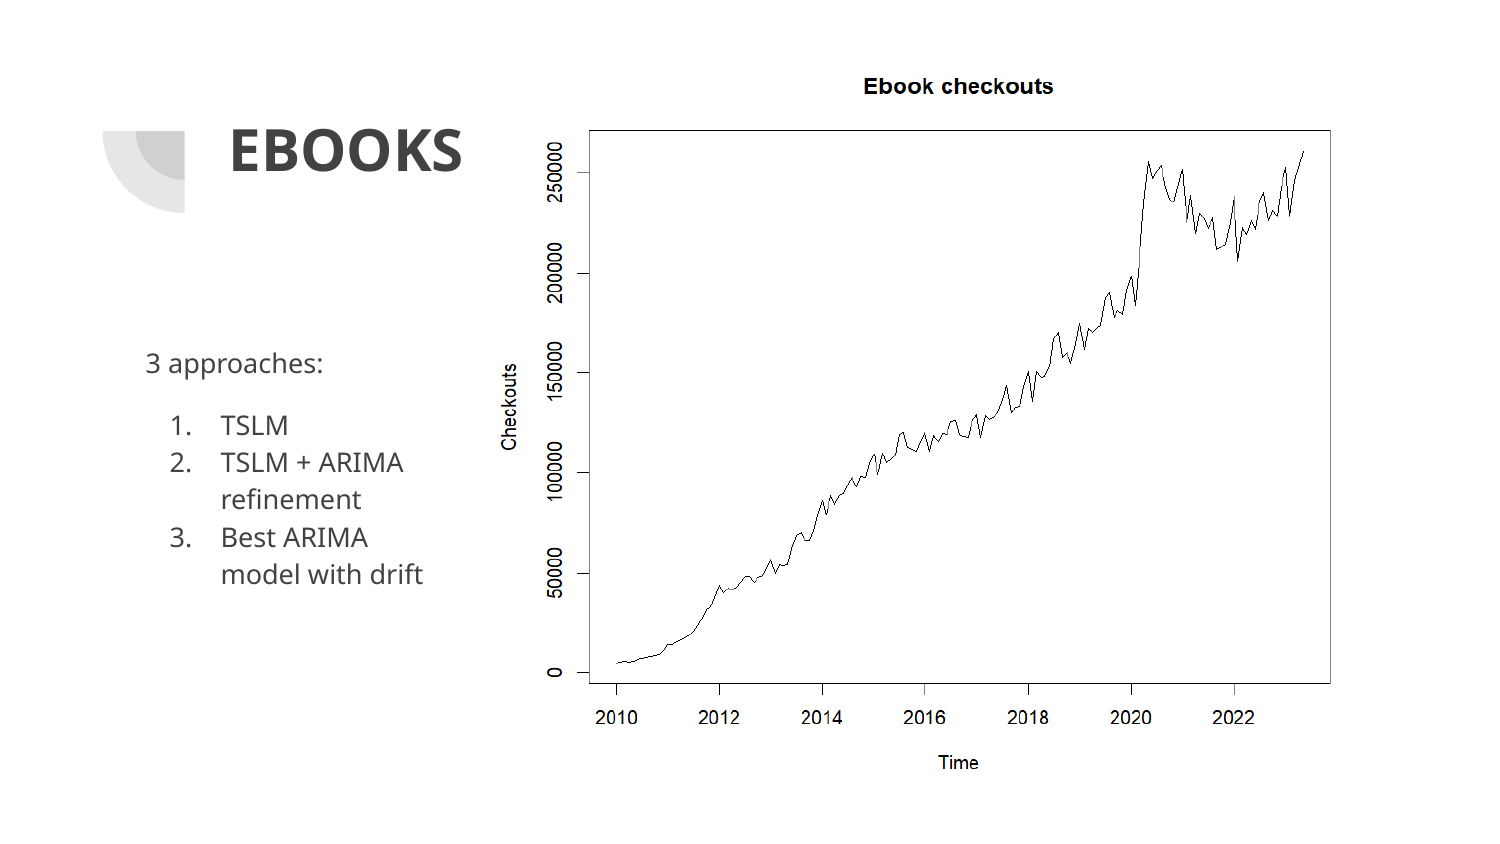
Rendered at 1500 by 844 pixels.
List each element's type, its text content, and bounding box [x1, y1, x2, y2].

title EBOOKS [213, 98, 489, 263]
picture [494, 37, 1378, 799]
list 3 approaches: TSLM TSLM + ARIMA refinement Best ARIMA model with drift [130, 326, 456, 744]
